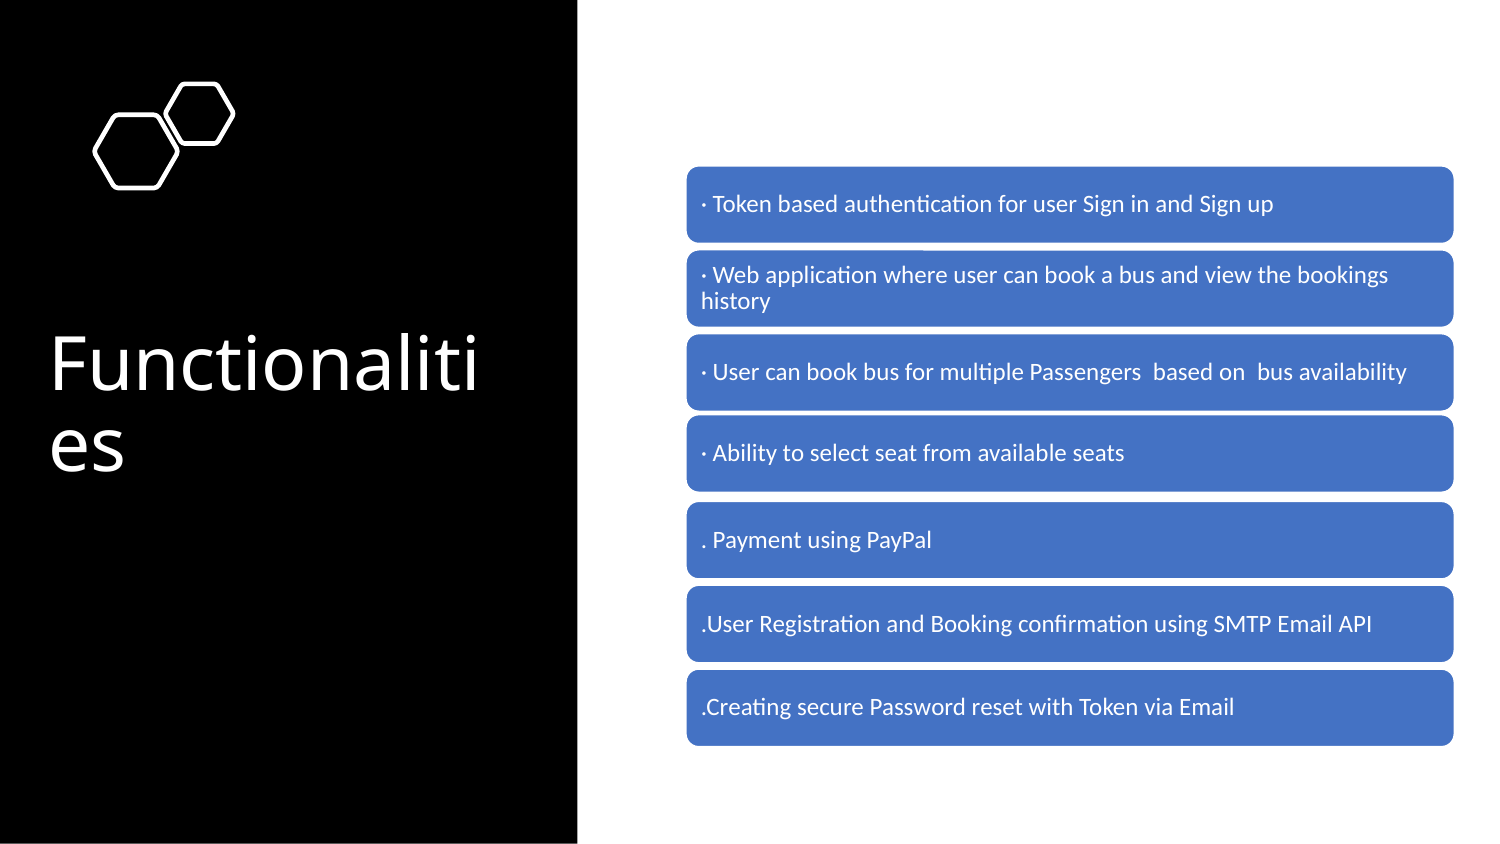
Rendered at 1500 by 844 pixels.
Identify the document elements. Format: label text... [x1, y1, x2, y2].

text_box [578, 0, 1500, 844]
title Functionalities [33, 143, 536, 671]
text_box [685, 143, 1455, 770]
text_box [94, 83, 234, 189]
text_box [0, 0, 578, 844]
